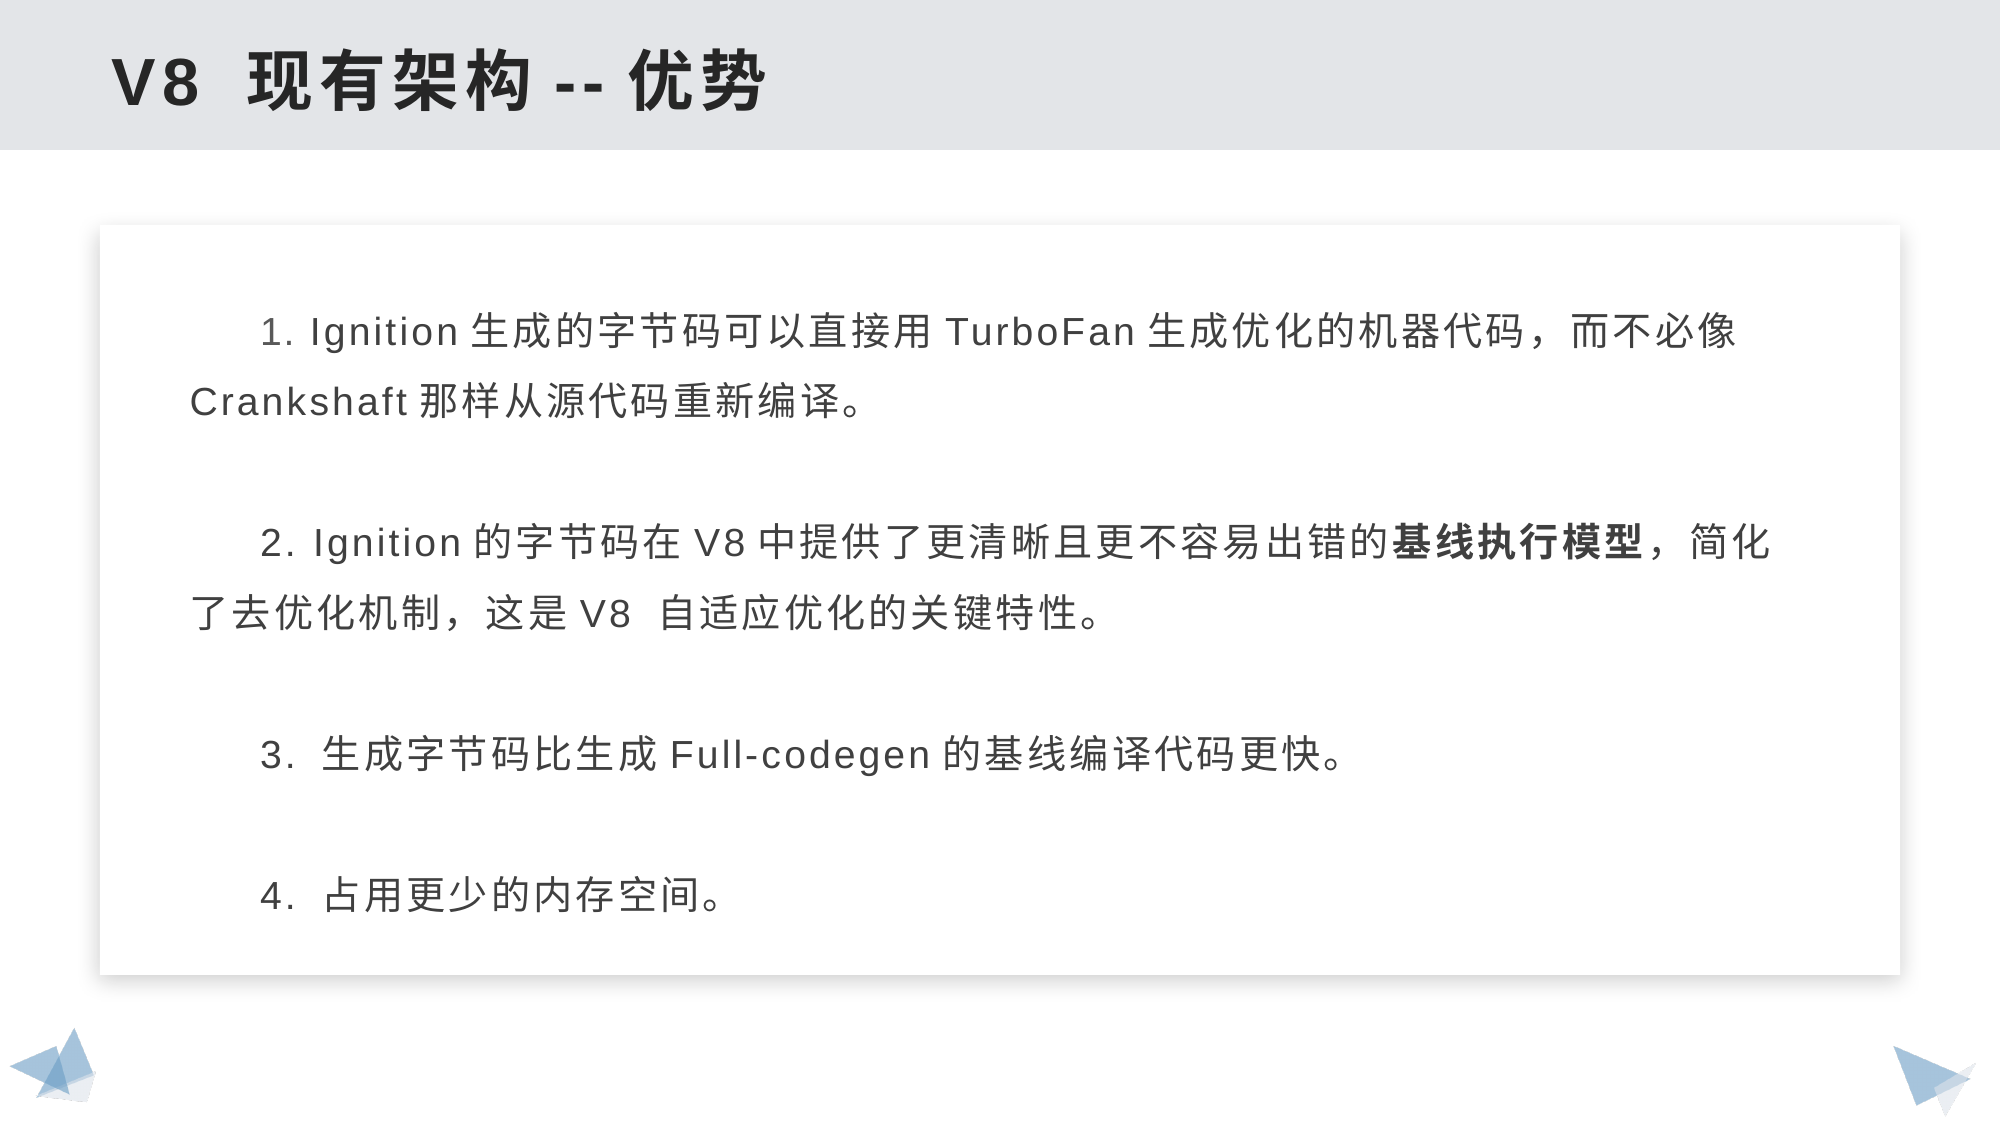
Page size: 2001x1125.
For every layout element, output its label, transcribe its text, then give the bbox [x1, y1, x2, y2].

text_box [0, 0, 2000, 151]
text_box V8 现有架构--优势 [99, 25, 1901, 125]
text_box [99, 224, 1901, 976]
picture [0, 1024, 119, 1125]
picture [1881, 1013, 2000, 1125]
text_box 1. Ignition生成的字节码可以直接用TurboFan生成优化的机器代码，而不必像Crankshaft那样从源代码重新编译。 2. Ignition的字节码在V8中提供了更清晰且更不容易出错的基线执行模型，简化了去优化机制，这是V8 自适应优化的关键特性。 3. 生成字节码比生成Full-codegen的基线编译代码更快。 4. 占用更少的内存空间。 [174, 275, 1826, 925]
